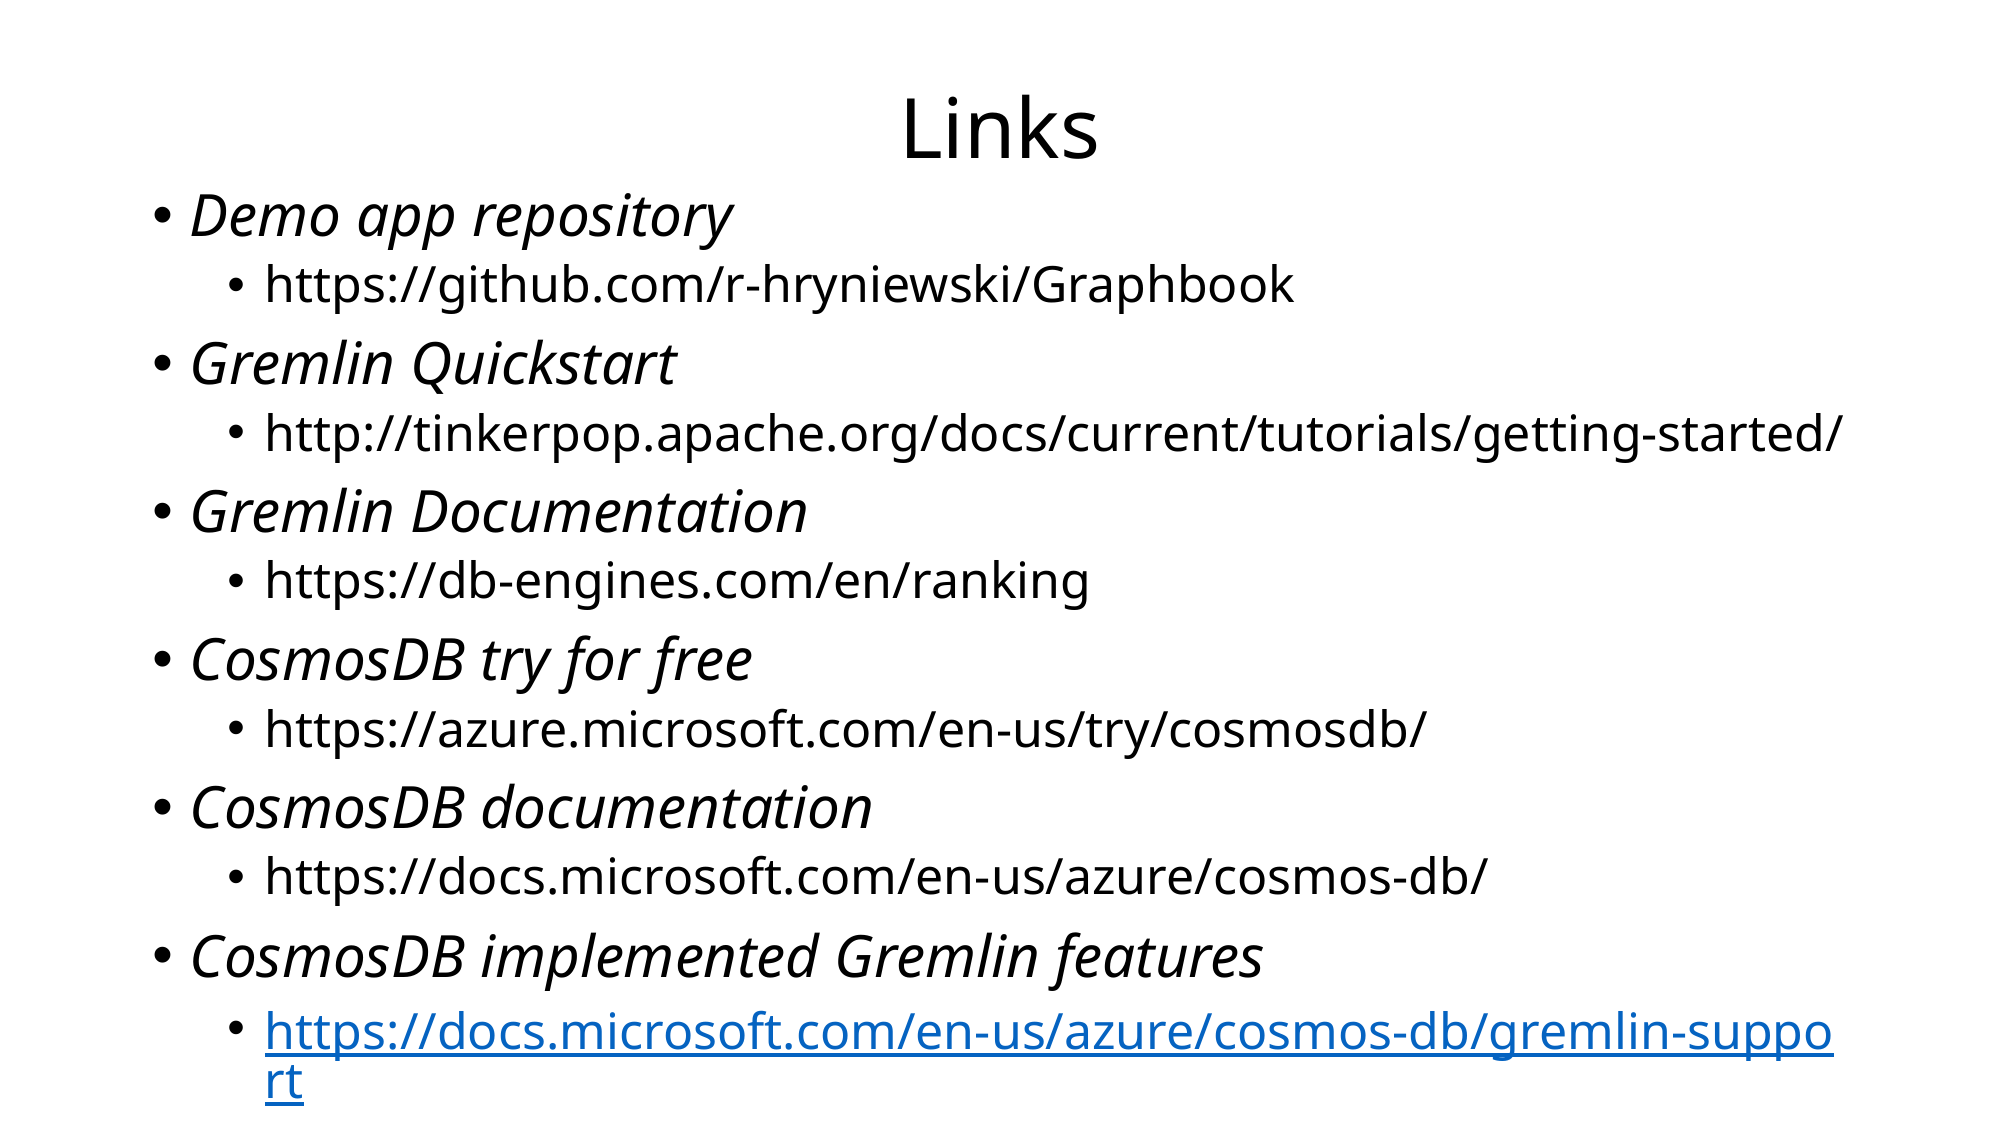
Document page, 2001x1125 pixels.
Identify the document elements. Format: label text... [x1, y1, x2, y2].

title Links [137, 59, 1863, 164]
list Demo app repository https://github.com/r-hryniewski/Graphbook Gremlin Quickstart http://tinkerpop.apache.org/docs/current/tutorials/getting-started/ Gremlin Documentation https://db-engines.com/en/ranking CosmosDB try for free https://azure.microsoft.com/en-us/try/cosmosdb/ CosmosDB documentation https://docs.microsoft.com/en-us/azure/cosmos-db/ CosmosDB implemented Gremlin features https://docs.microsoft.com/en-us/azure/cosmos-db/gremlin-support [137, 164, 1863, 1084]
